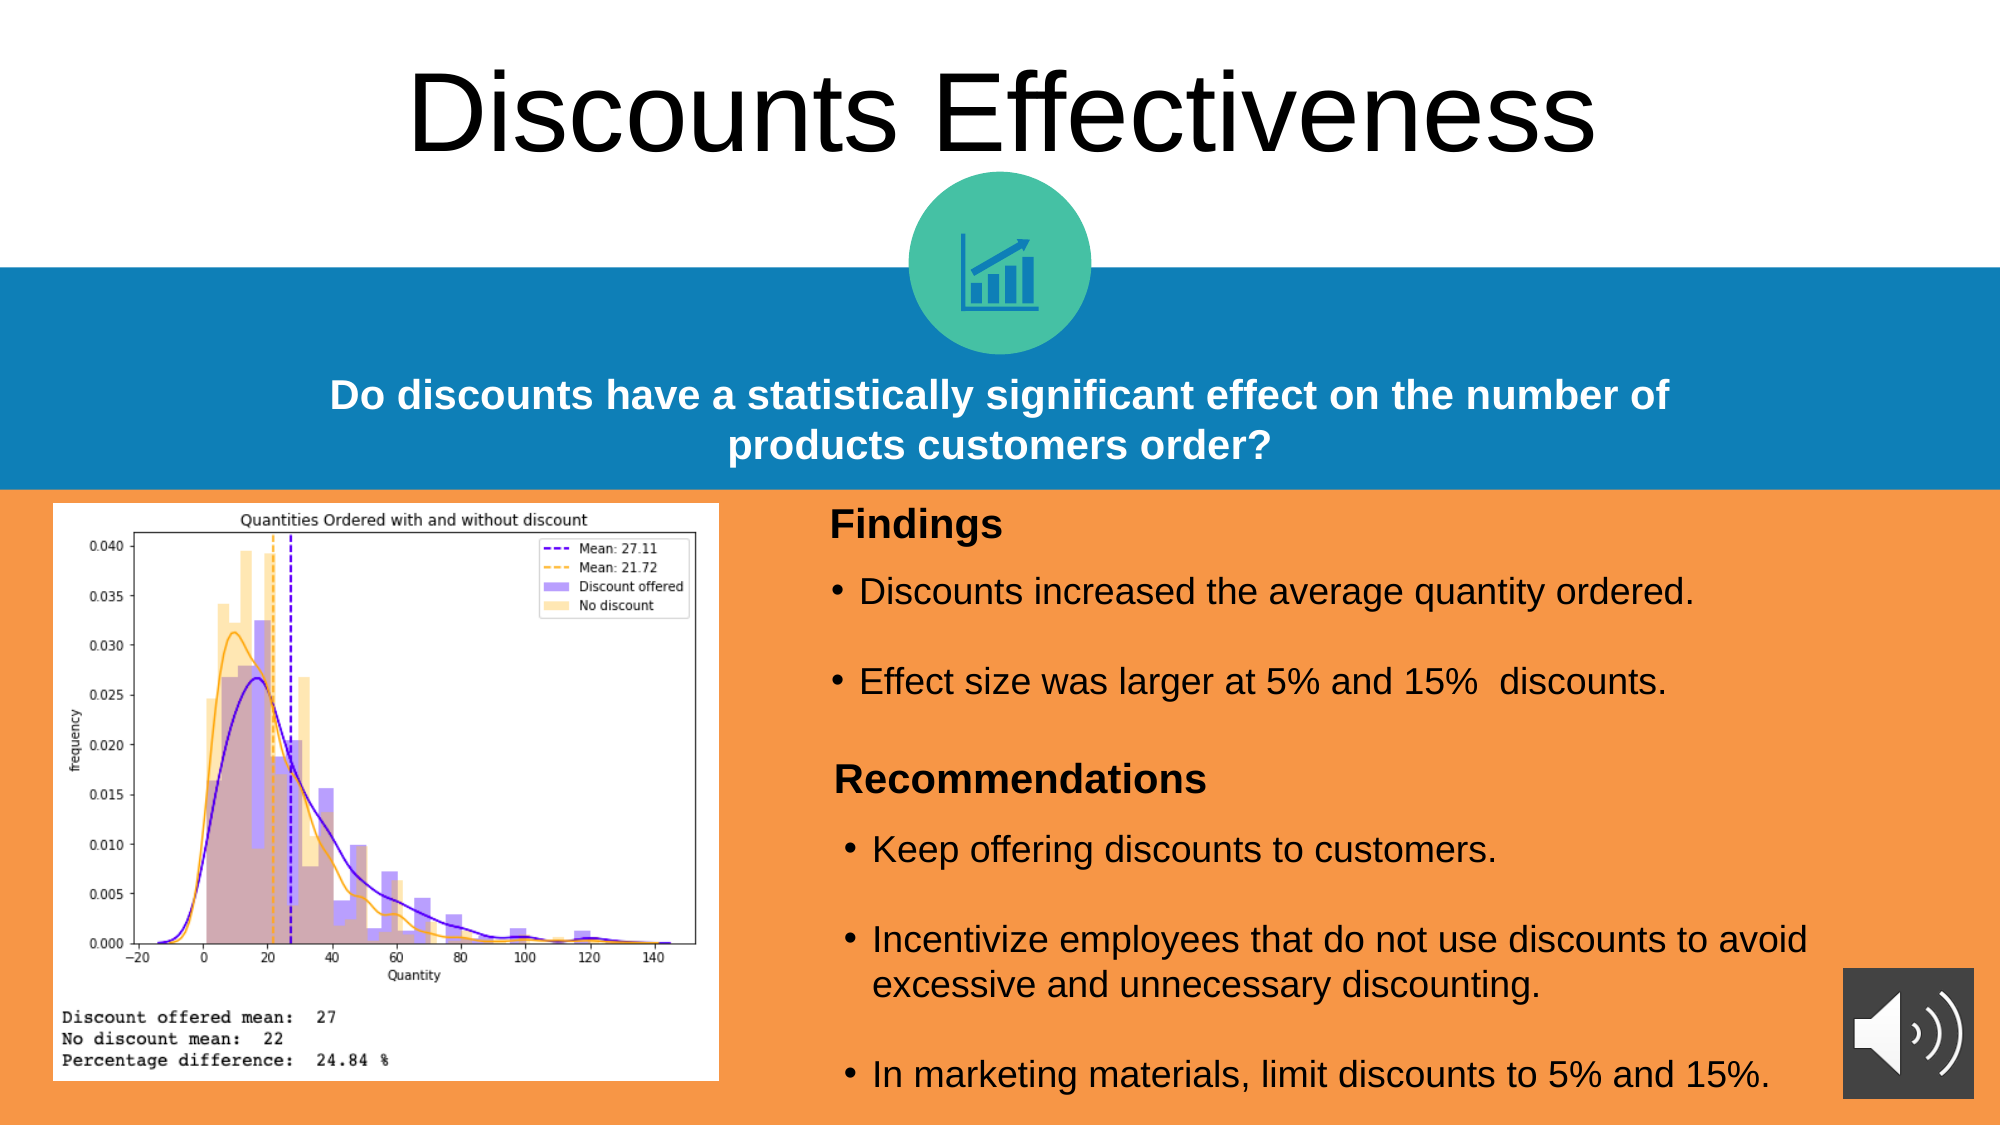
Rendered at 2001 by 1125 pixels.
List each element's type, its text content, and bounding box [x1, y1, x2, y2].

text_box Do discounts have a statistically significant effect on the number of products customers order? [311, 360, 1689, 476]
picture [52, 503, 719, 1081]
text_box [0, 266, 2000, 491]
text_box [816, 744, 1890, 1106]
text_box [811, 489, 1877, 711]
picture [1841, 966, 1975, 1100]
list Discounts Effectiveness [53, 55, 1952, 175]
text_box [907, 175, 1093, 356]
text_box [960, 233, 1040, 312]
text_box [0, 491, 2000, 1125]
